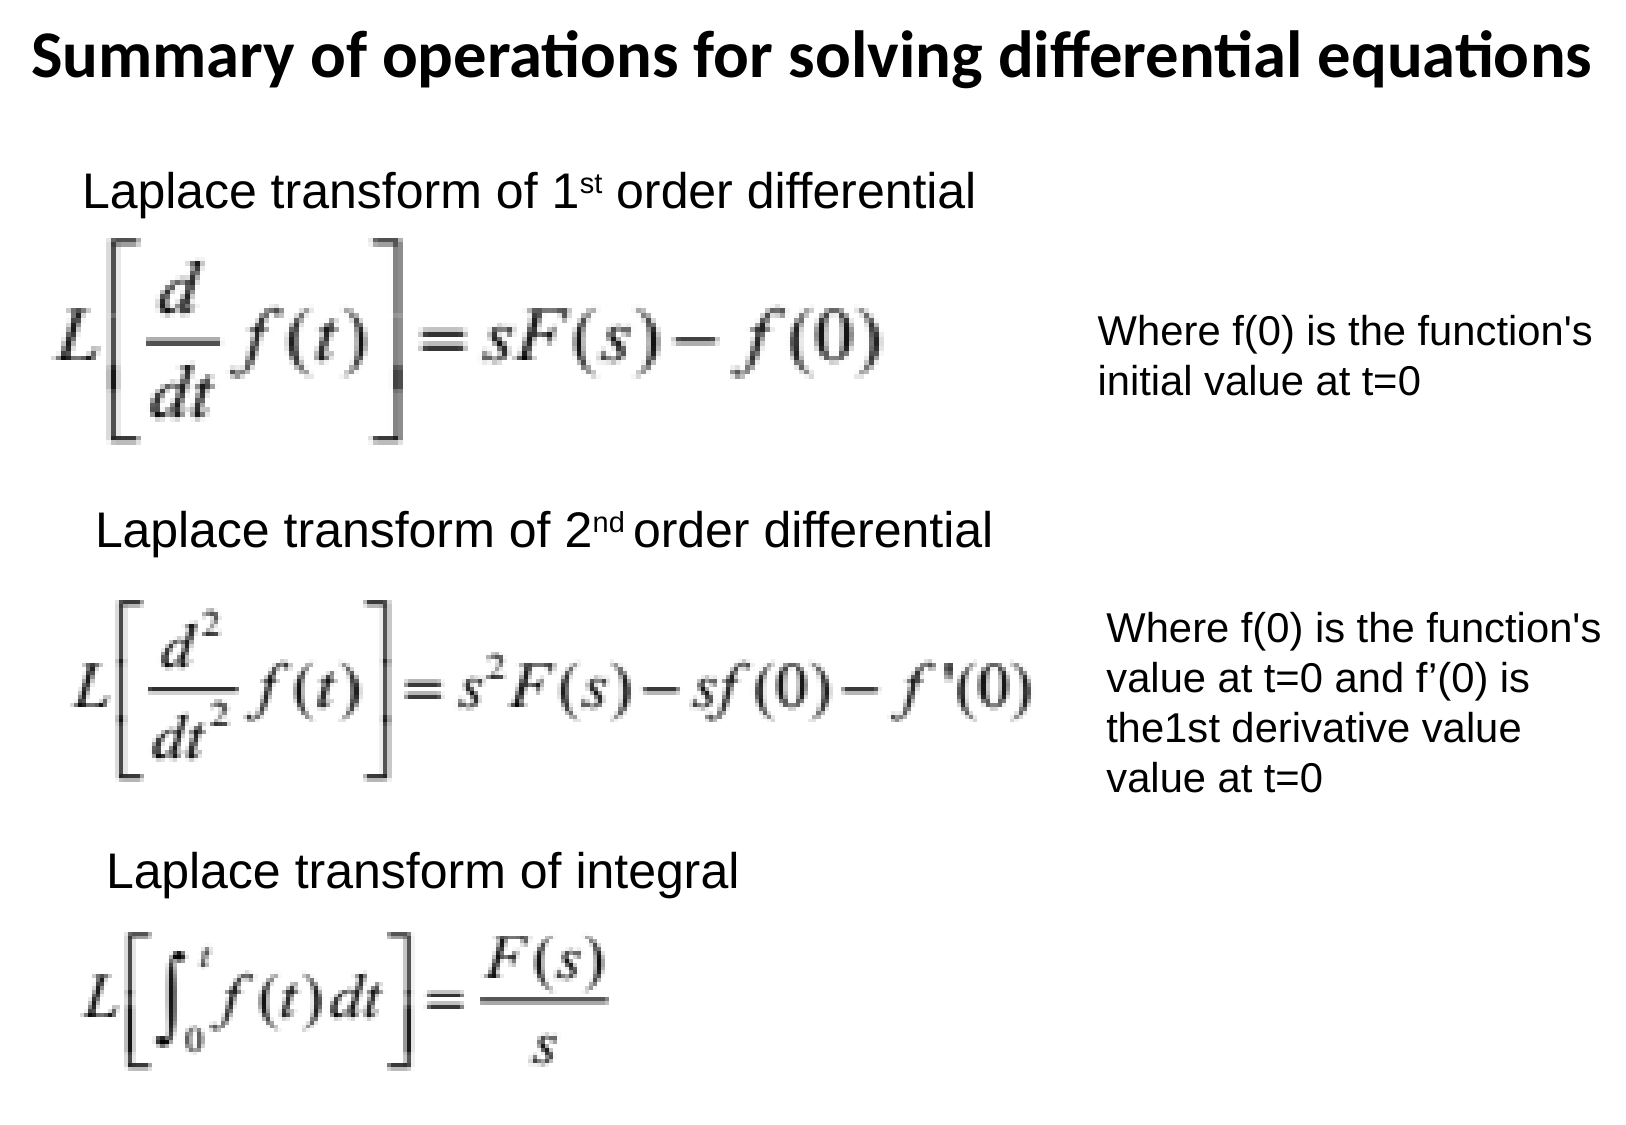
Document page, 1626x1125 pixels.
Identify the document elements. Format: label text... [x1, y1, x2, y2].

text_box Laplace transform of integral [91, 831, 755, 906]
text_box Laplace transform of 1st order differential [67, 151, 992, 227]
text_box Where f(0) is the function's initial value at t=0 [1082, 296, 1625, 412]
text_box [61, 584, 1040, 783]
text_box Summary of operations for solving differential equations [0, 1, 1625, 100]
text_box Laplace transform of 2nd order differential [80, 490, 1009, 565]
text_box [72, 909, 615, 1076]
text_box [42, 224, 890, 446]
text_box Where f(0) is the function's value at t=0 and f’(0) is the1st derivative value value at t=0 [1091, 593, 1625, 809]
